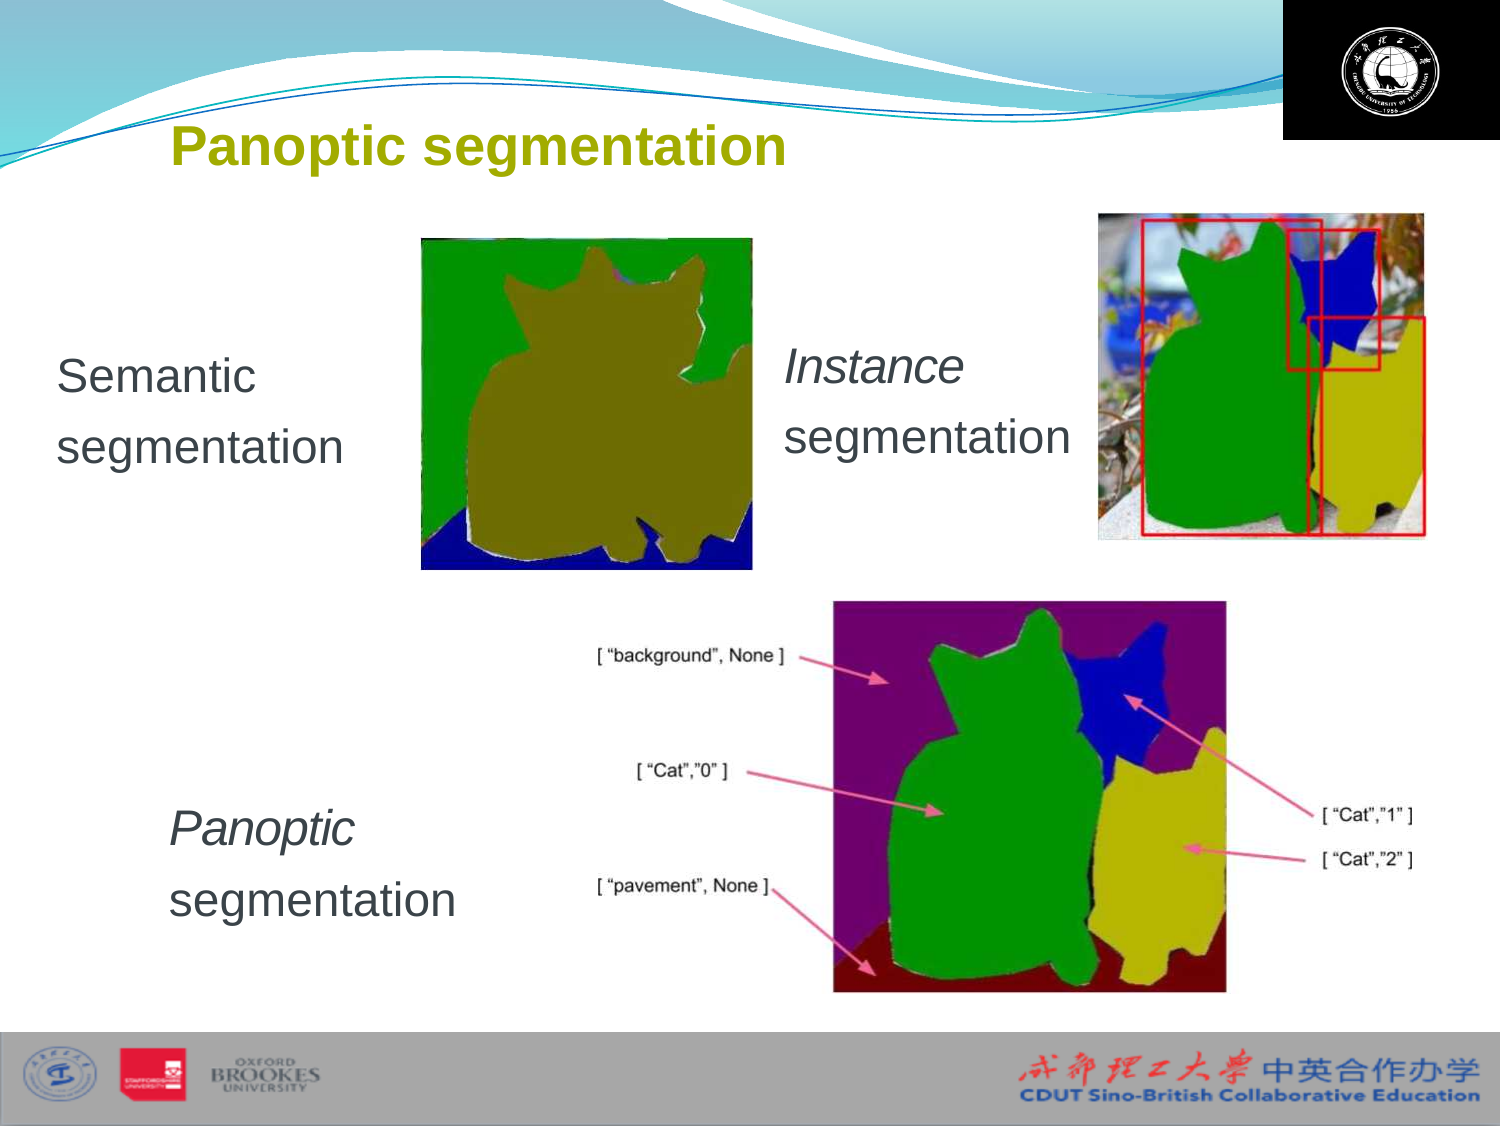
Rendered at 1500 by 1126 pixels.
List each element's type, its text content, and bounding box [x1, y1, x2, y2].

picture [1097, 212, 1428, 541]
picture [598, 599, 1412, 995]
text_box Instance segmentation [783, 333, 1082, 445]
text_box Panoptic segmentation [170, 109, 810, 169]
picture [1283, 0, 1500, 140]
picture [0, 1031, 1500, 1126]
picture [420, 237, 755, 571]
text_box Semantic segmentation [56, 345, 358, 458]
text_box Panoptic segmentation [168, 795, 471, 908]
